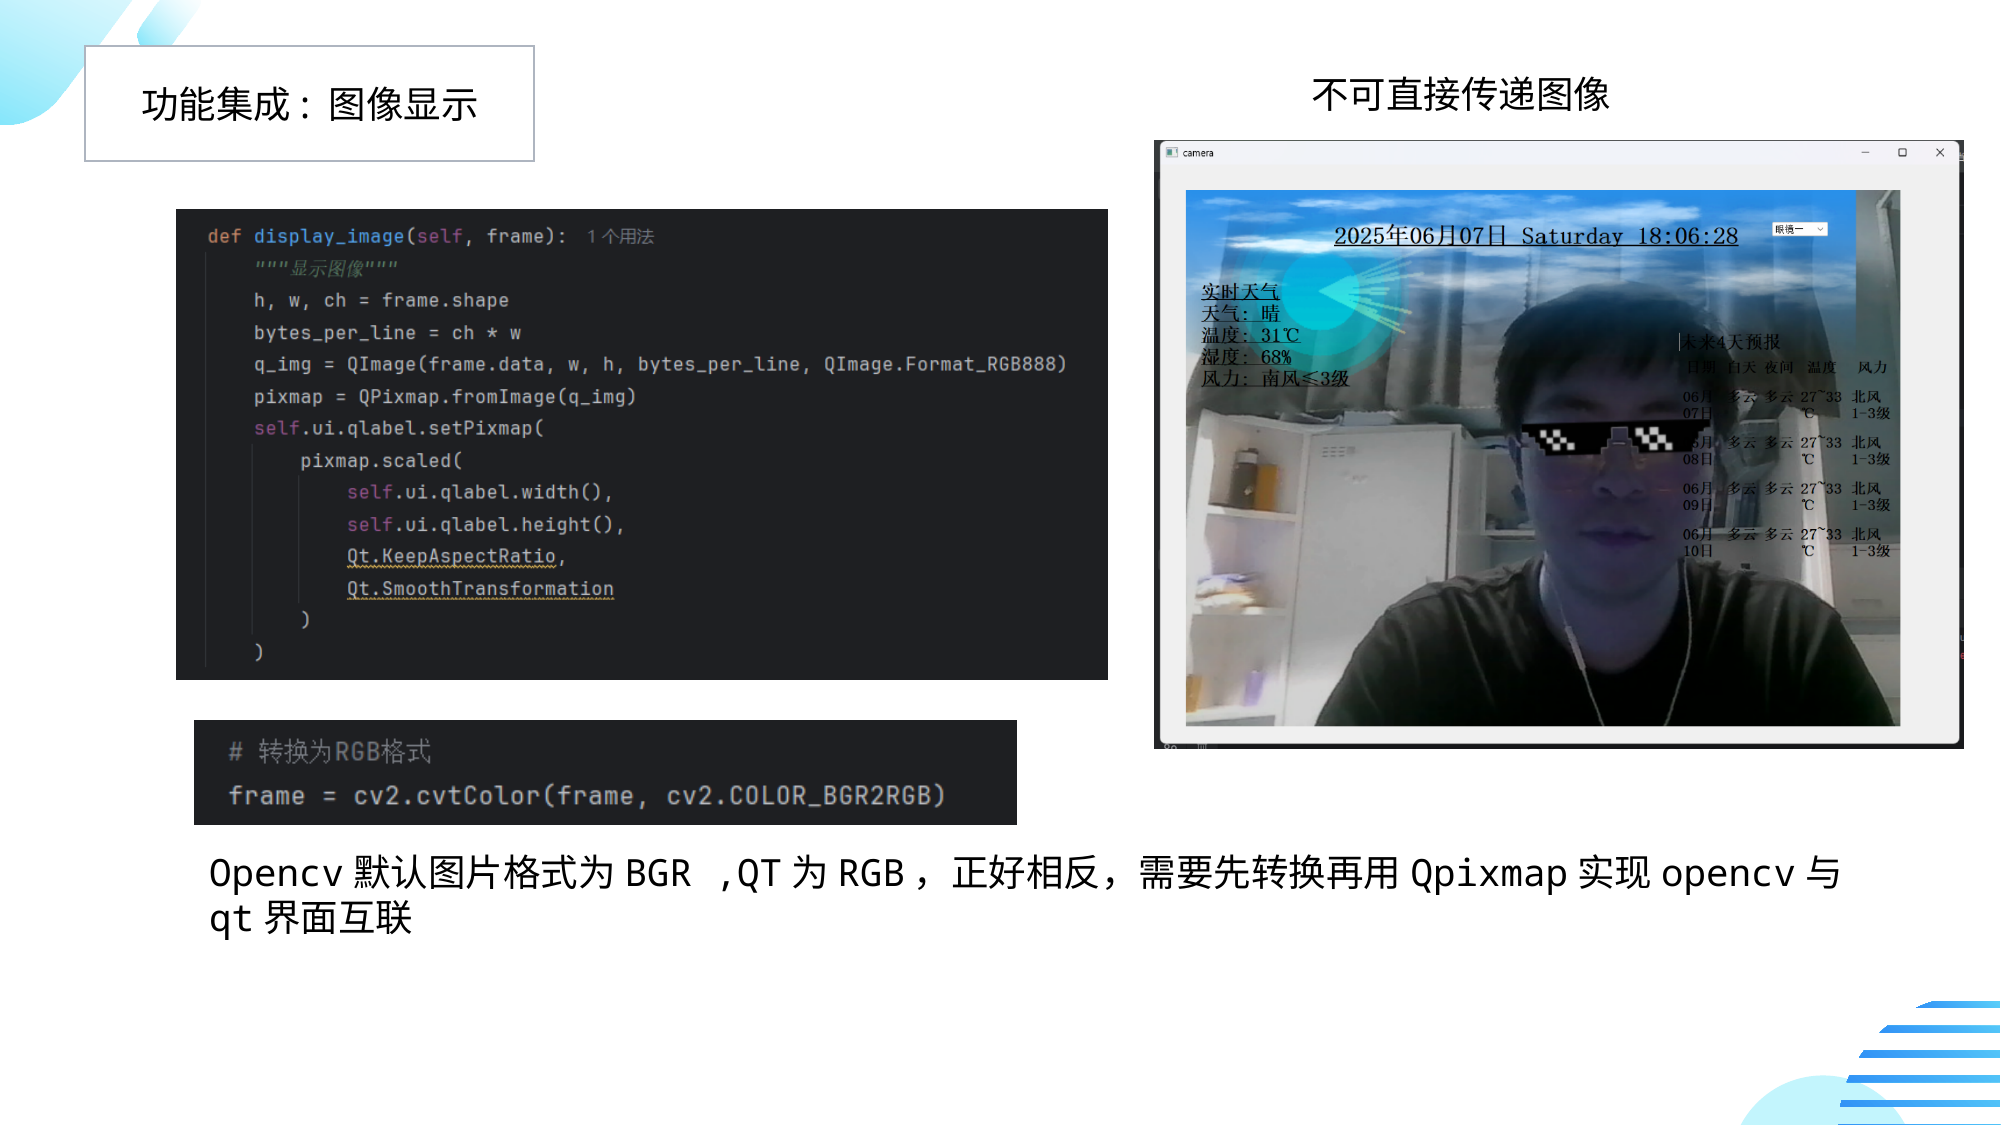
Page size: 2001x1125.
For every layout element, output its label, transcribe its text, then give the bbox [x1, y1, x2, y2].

picture [194, 720, 1017, 825]
text_box 不可直接传递图像 [1296, 63, 2000, 124]
picture [1154, 140, 1964, 749]
text_box 功能集成: 图像显示 [84, 45, 535, 162]
text_box Opencv默认图片格式为BGR ,QT为RGB，正好相反，需要先转换再用Qpixmap实现opencv与qt界面互联 [194, 841, 1905, 947]
picture [176, 209, 1108, 680]
